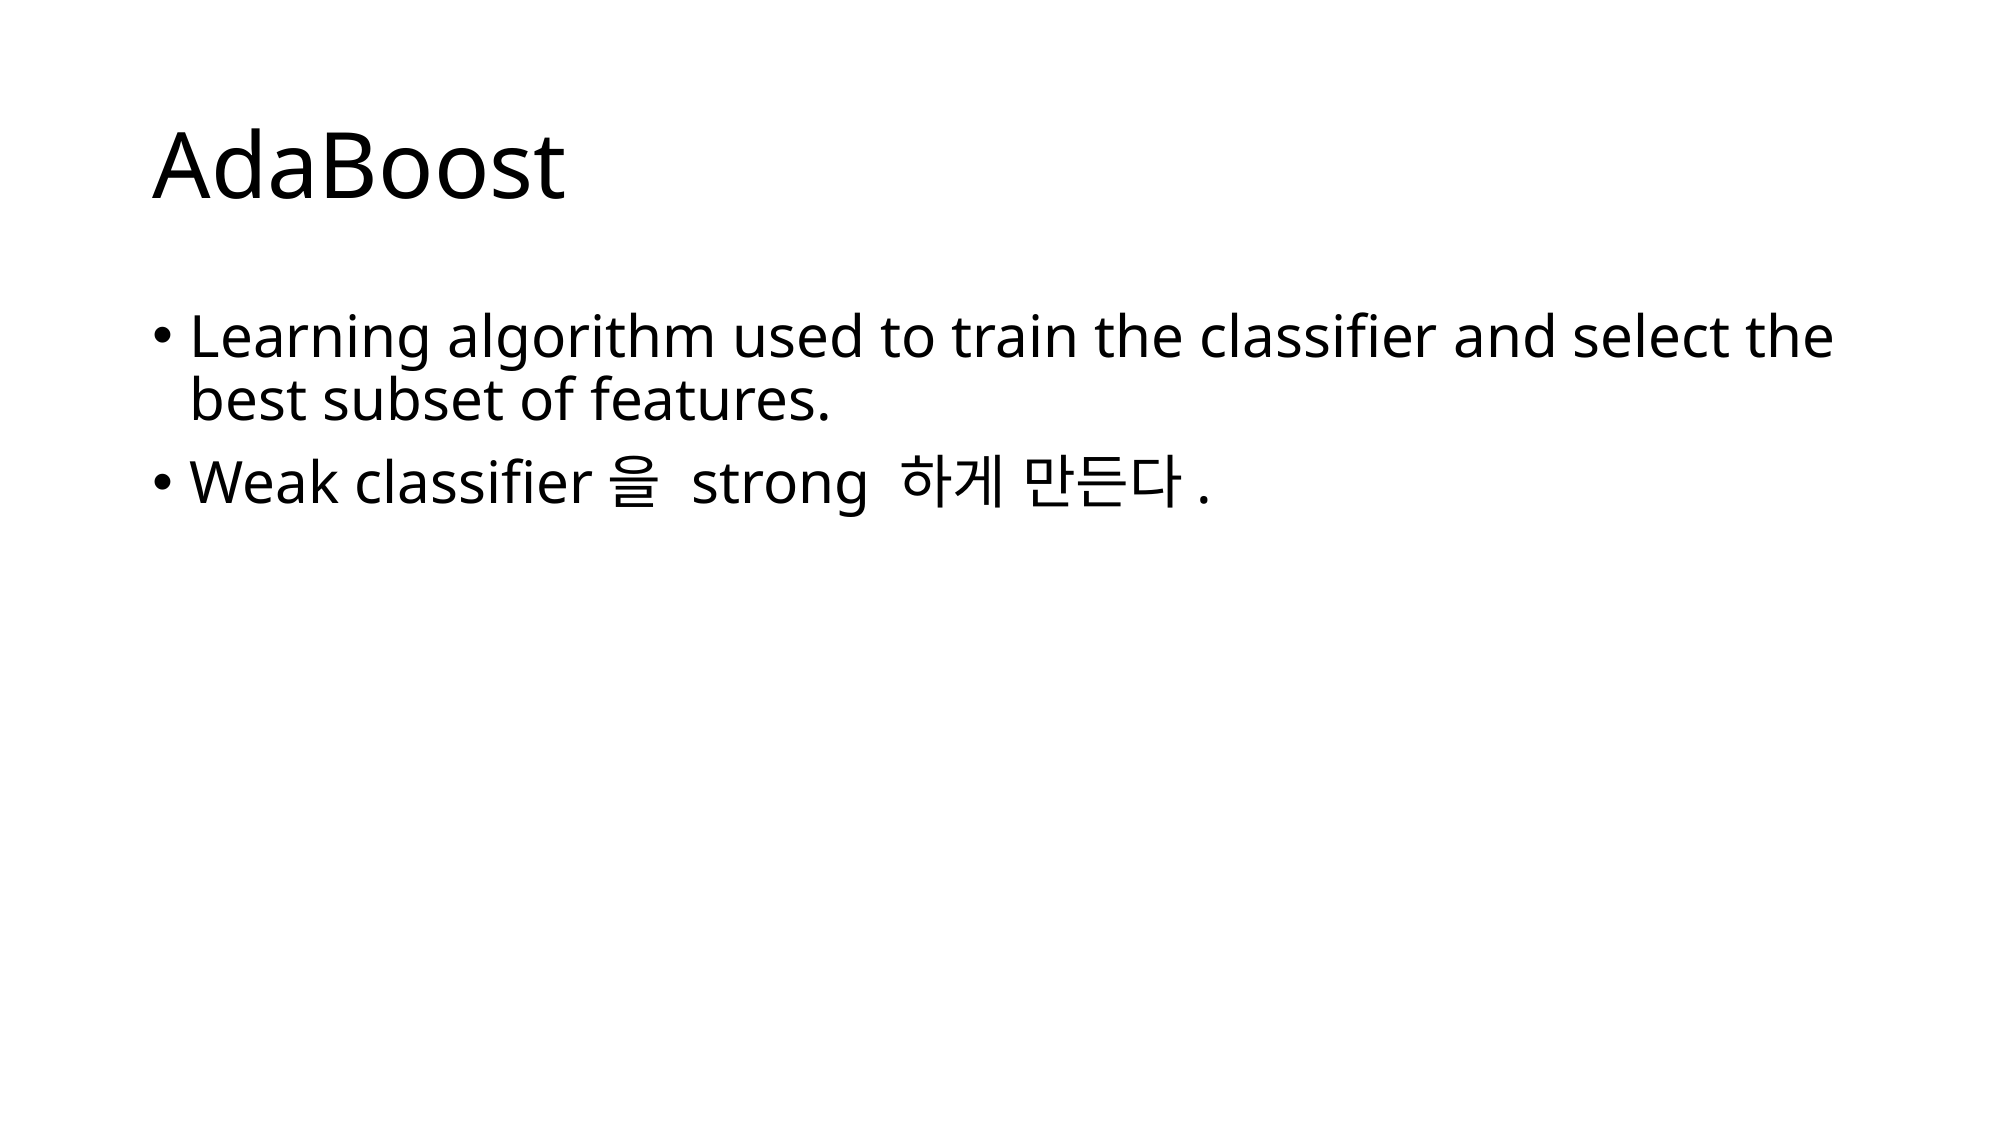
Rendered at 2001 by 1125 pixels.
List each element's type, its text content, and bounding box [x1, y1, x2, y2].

list Learning algorithm used to train the classifier and select the best subset of features. Weak classifier을 strong 하게 만든다. [137, 299, 1863, 1014]
title AdaBoost [137, 59, 1863, 278]
